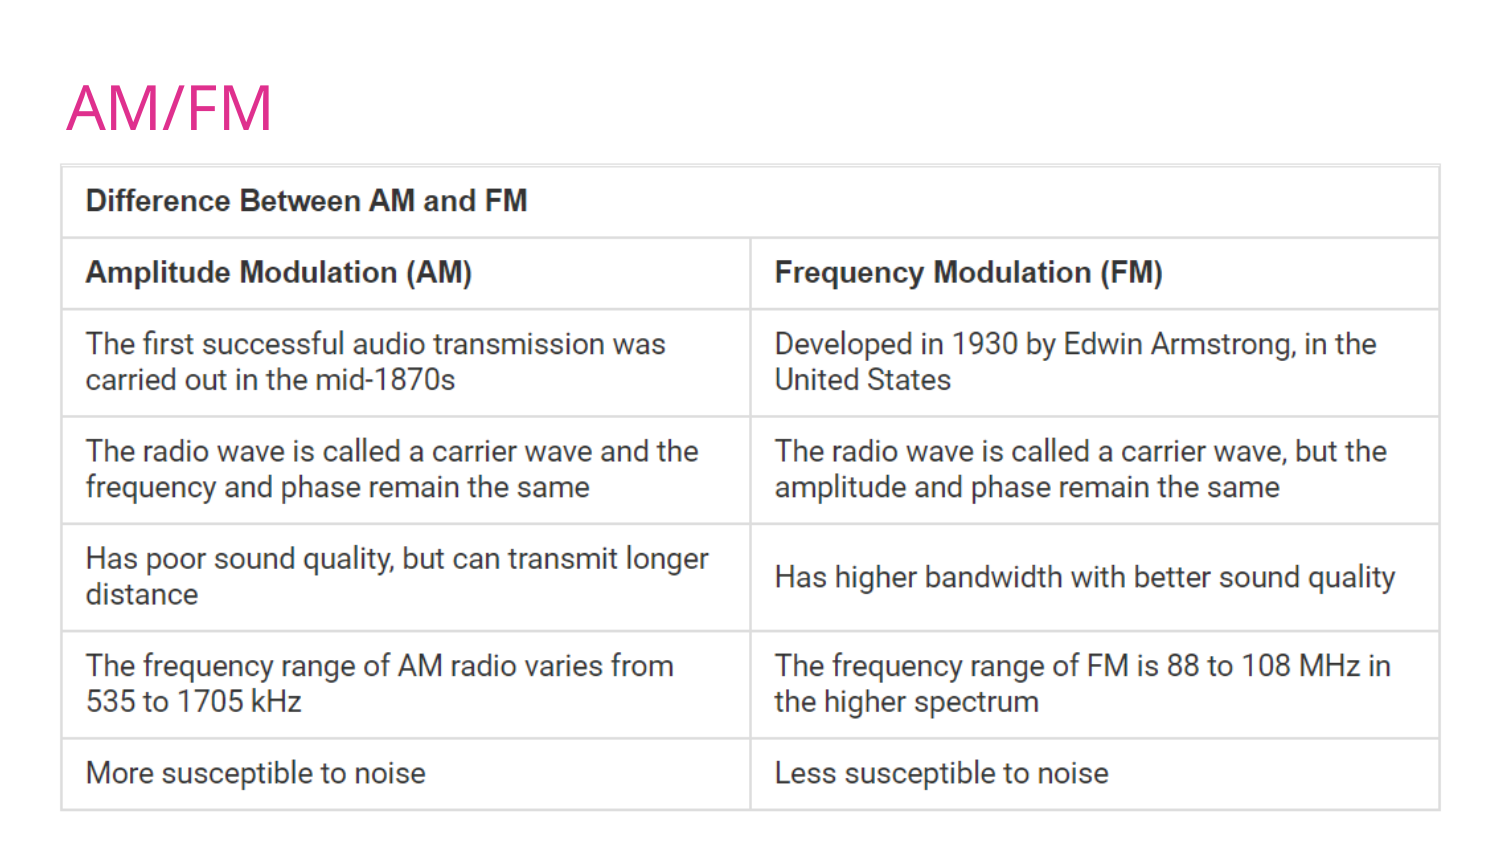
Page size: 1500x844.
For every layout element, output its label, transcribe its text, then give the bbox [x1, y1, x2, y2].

picture [50, 157, 1450, 818]
title AM/FM [51, 37, 1449, 157]
